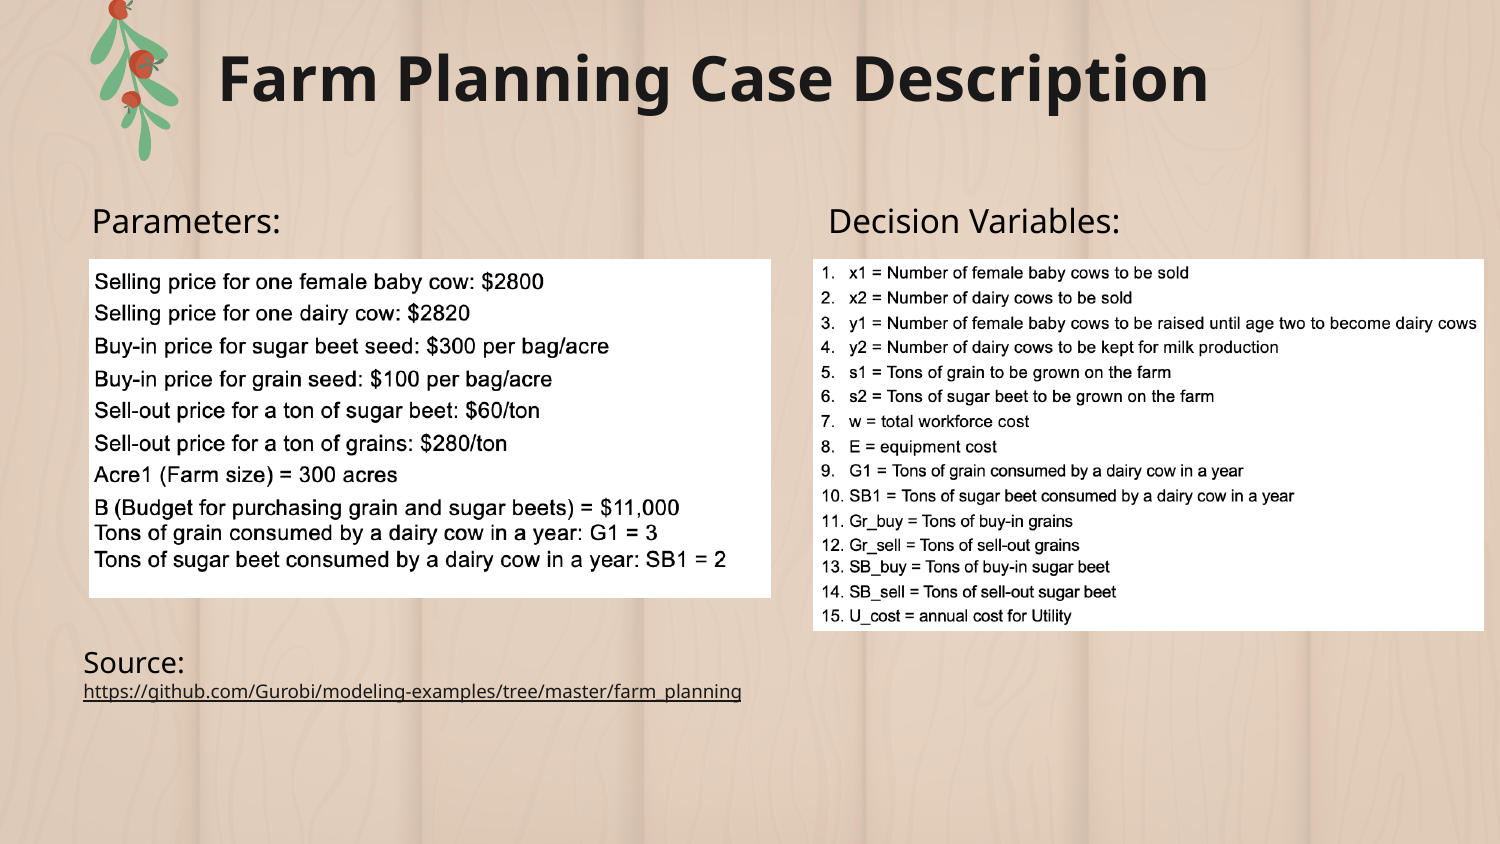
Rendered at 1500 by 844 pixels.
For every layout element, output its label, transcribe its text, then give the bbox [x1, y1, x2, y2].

title Farm Planning Case Description [202, 37, 1428, 129]
text_box Parameters: [76, 185, 451, 241]
text_box Source: https://github.com/Gurobi/modeling-examples/tree/master/farm_planning [68, 629, 780, 785]
text_box Decision Variables: [813, 185, 1187, 241]
picture [812, 258, 1484, 631]
picture [89, 258, 771, 599]
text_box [82, 2, 189, 159]
